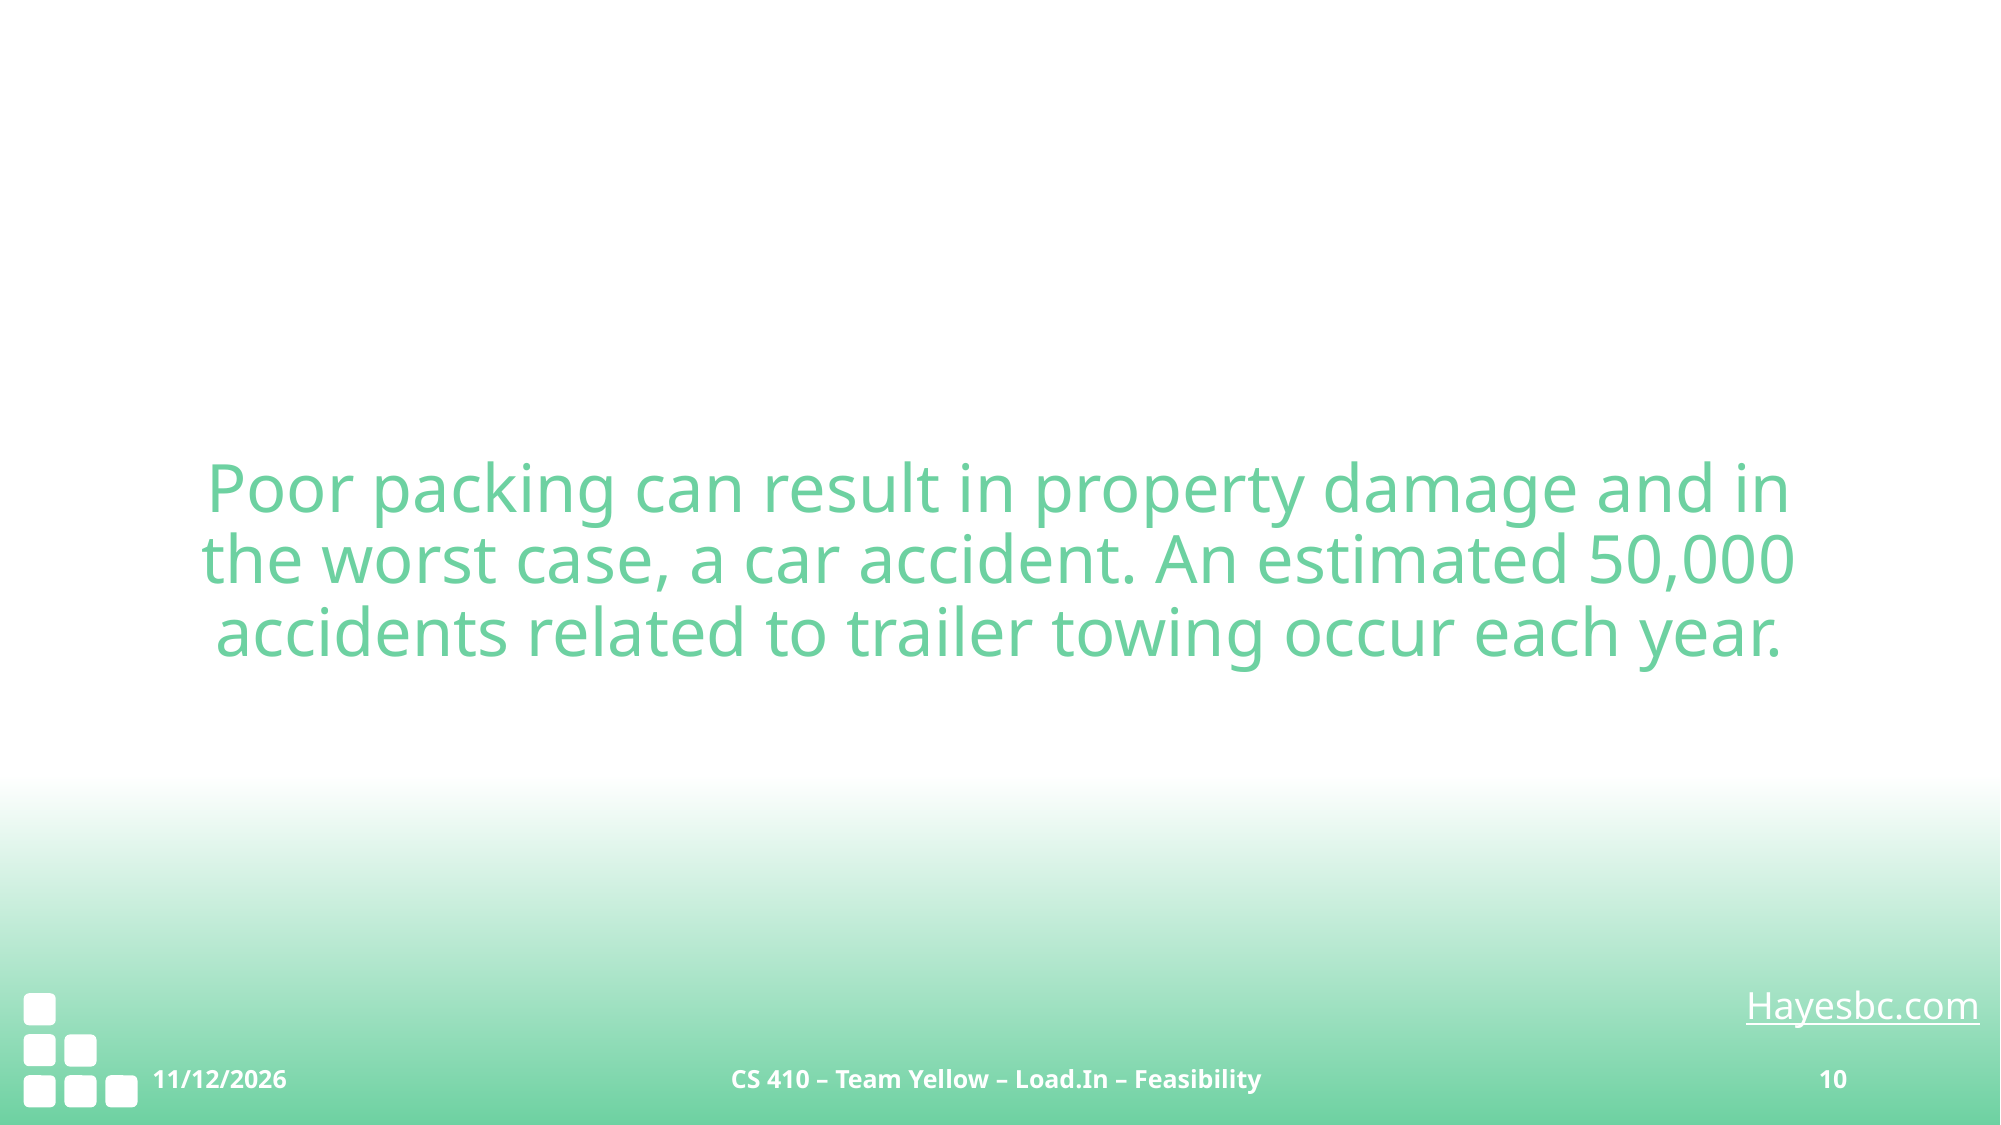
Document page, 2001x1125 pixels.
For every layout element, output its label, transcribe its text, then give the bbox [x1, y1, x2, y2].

footer CS 410 – Team Yellow – Load.In – Feasibility [662, 1059, 1338, 1125]
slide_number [137, 1059, 588, 1125]
slide_number 10 [1412, 1059, 1863, 1125]
text_box [137, 840, 1863, 1059]
text_box Hayesbc.com [1731, 974, 1995, 1041]
title Poor packing can result in property damage and in the worst case, a car accident. An estimated 50,000 accidents related to trailer towing occur each year. [137, 453, 1863, 672]
